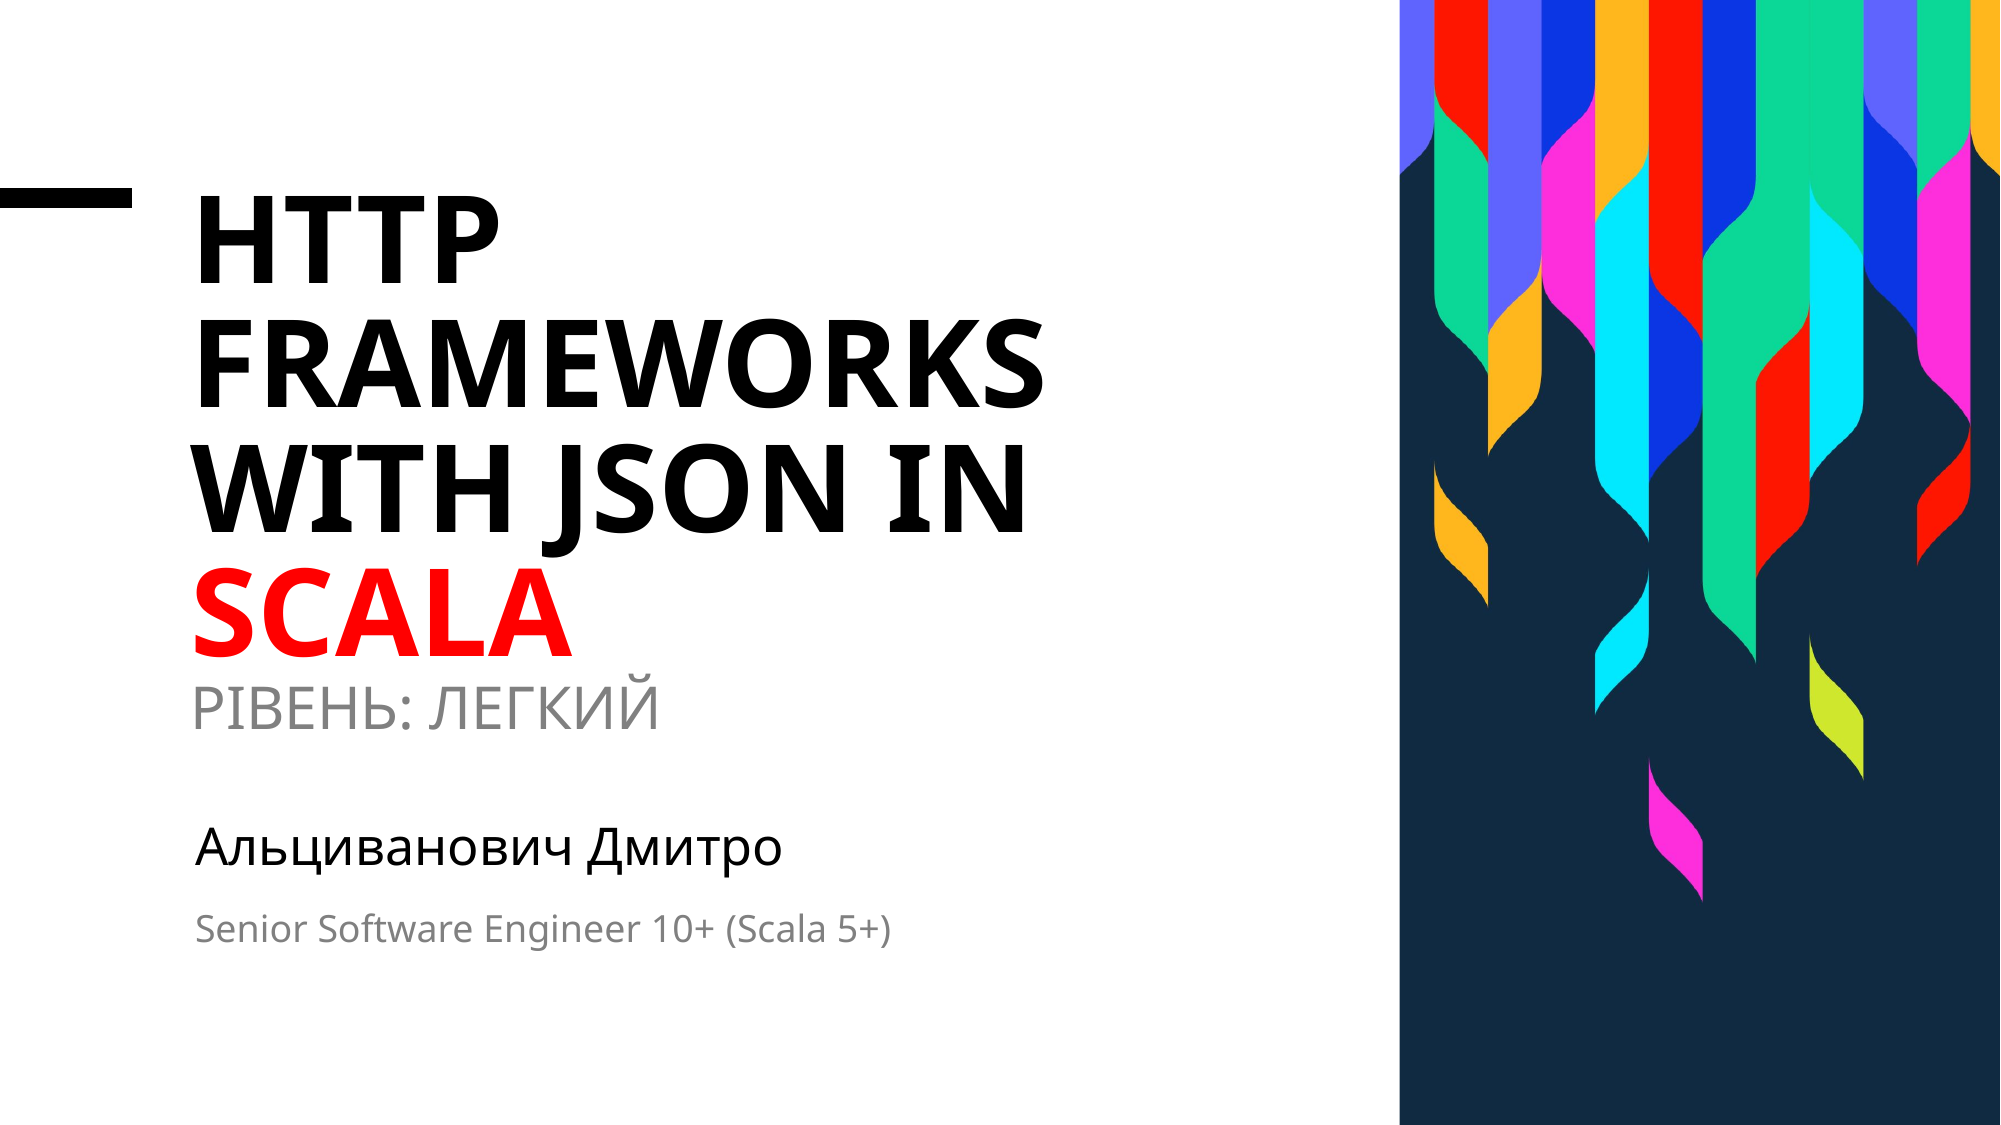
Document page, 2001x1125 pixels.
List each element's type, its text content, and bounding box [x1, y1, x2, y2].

text_box [0, 0, 1399, 1125]
subtitle Альциванович Дмитро Senior Software Engineer 10+ (Scala 5+) [180, 750, 1121, 958]
picture [1399, 0, 2000, 1125]
title Http Frameworks with JSON IN Scala Рівень: легкий [175, 176, 1301, 750]
